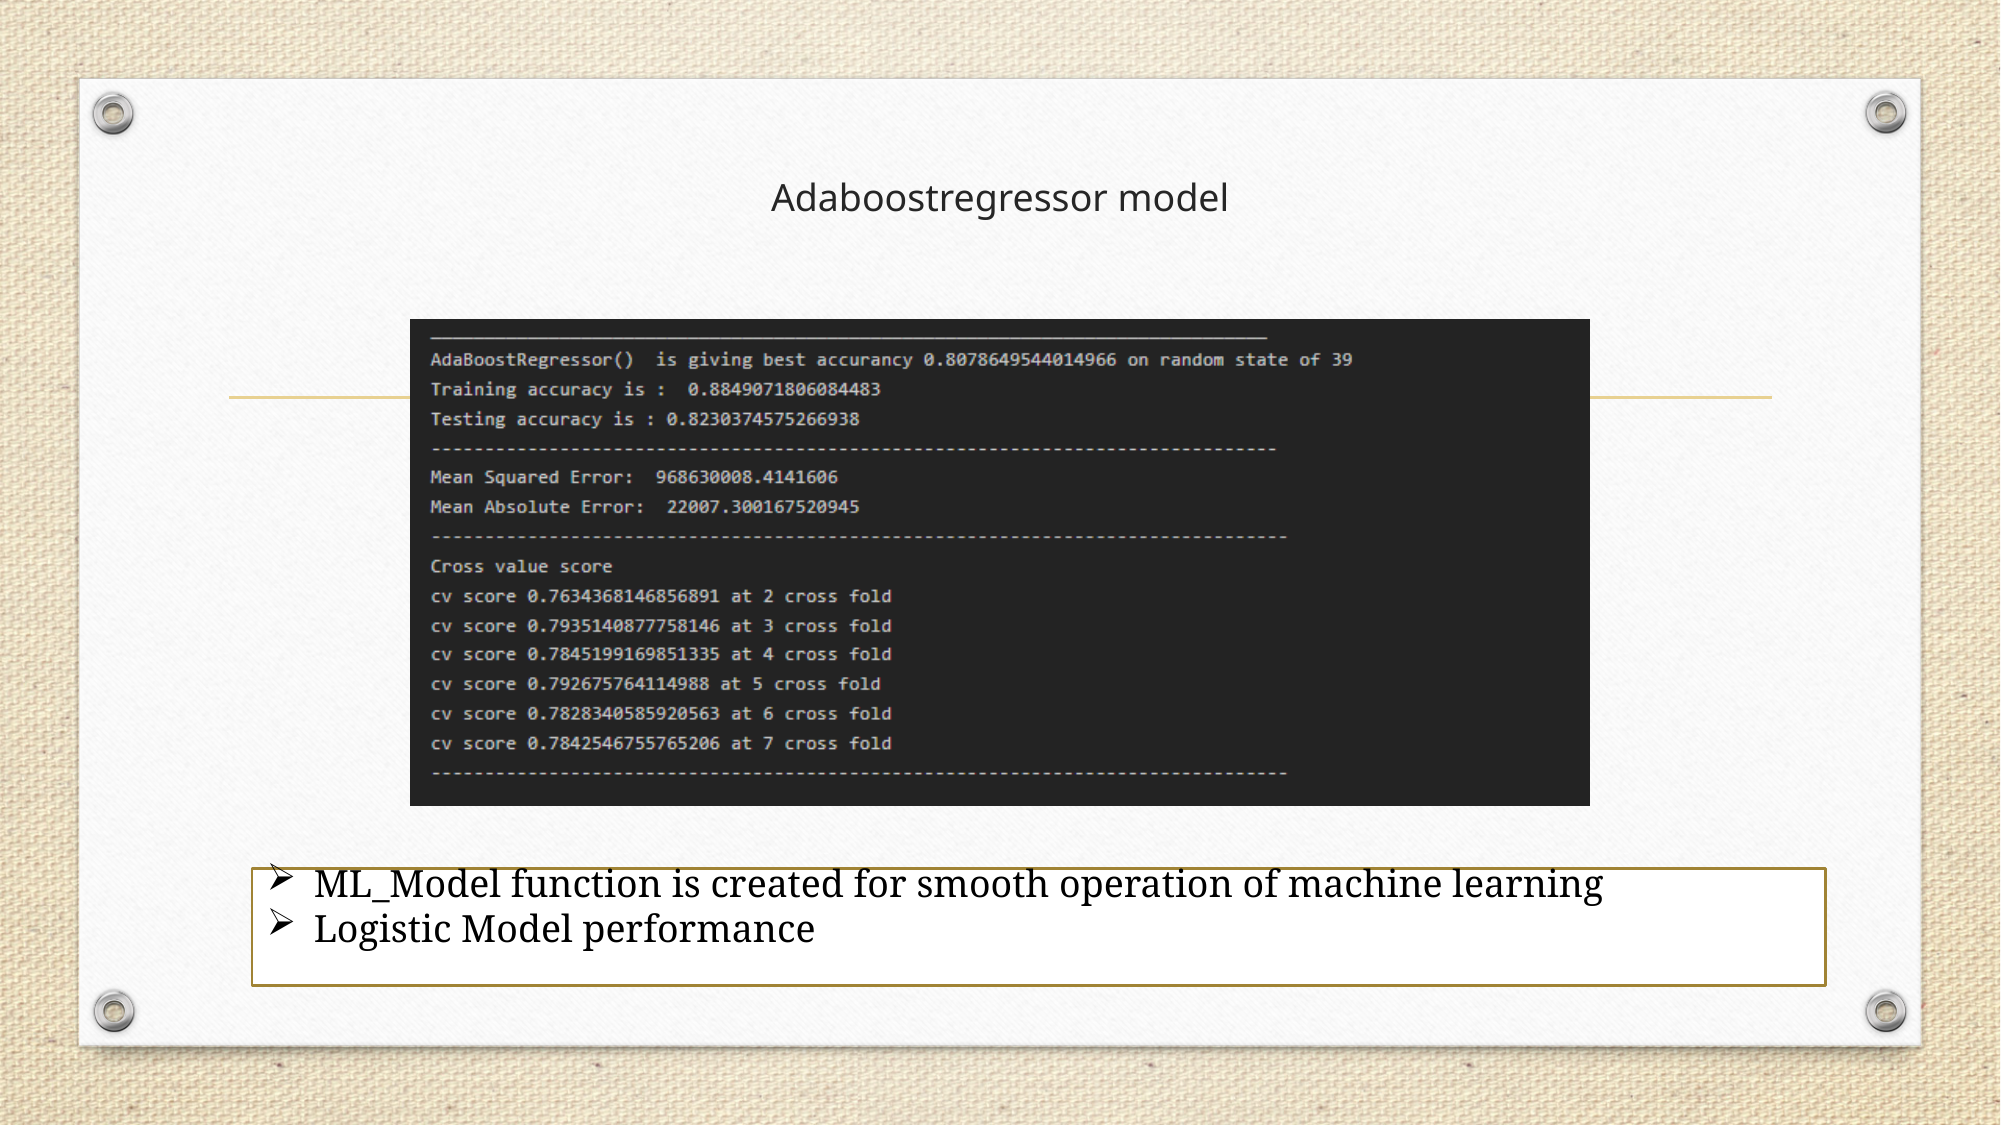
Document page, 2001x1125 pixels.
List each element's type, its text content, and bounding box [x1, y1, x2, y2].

title Adaboostregressor model [175, 166, 1826, 228]
picture [0, 0, 2001, 1125]
text_box ML_Model function is created for smooth operation of machine learning Logistic Model performance [251, 867, 1827, 987]
